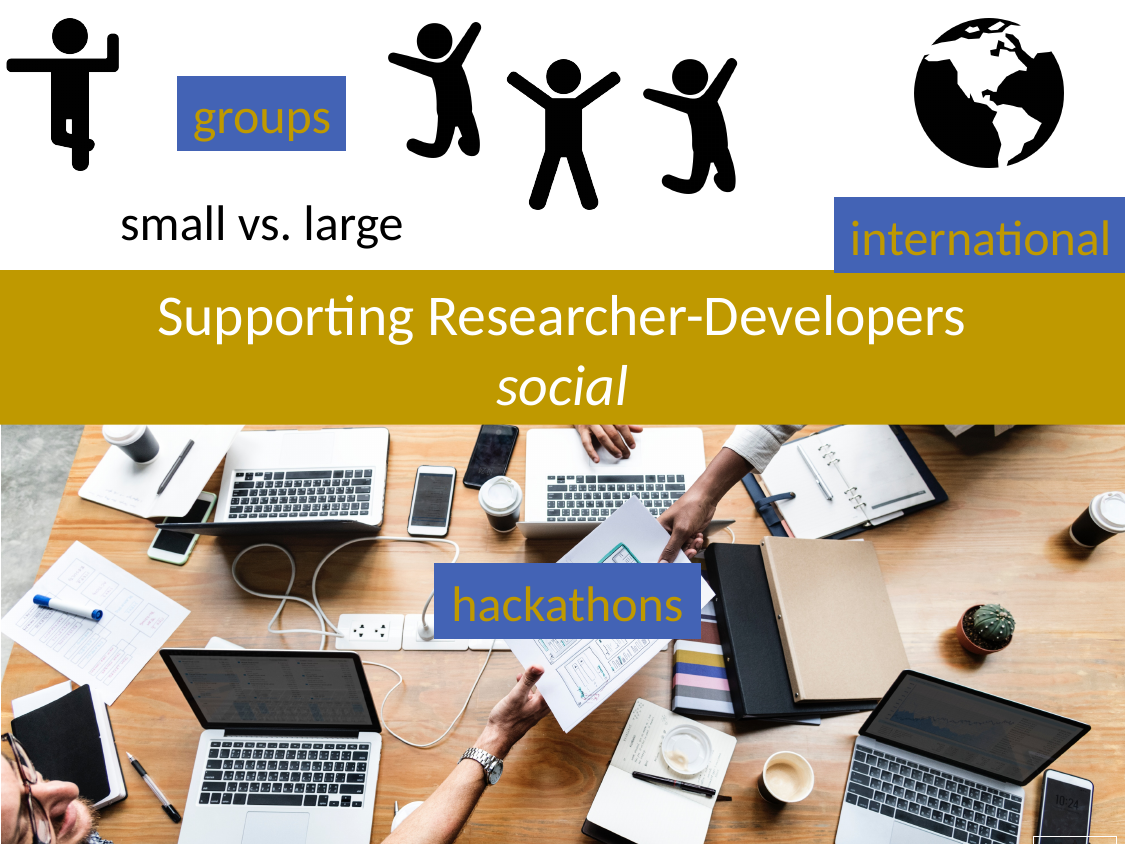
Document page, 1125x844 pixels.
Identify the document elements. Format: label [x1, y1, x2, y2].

text_box [834, 18, 1125, 273]
picture [0, 271, 1125, 844]
text_box [0, 18, 758, 260]
